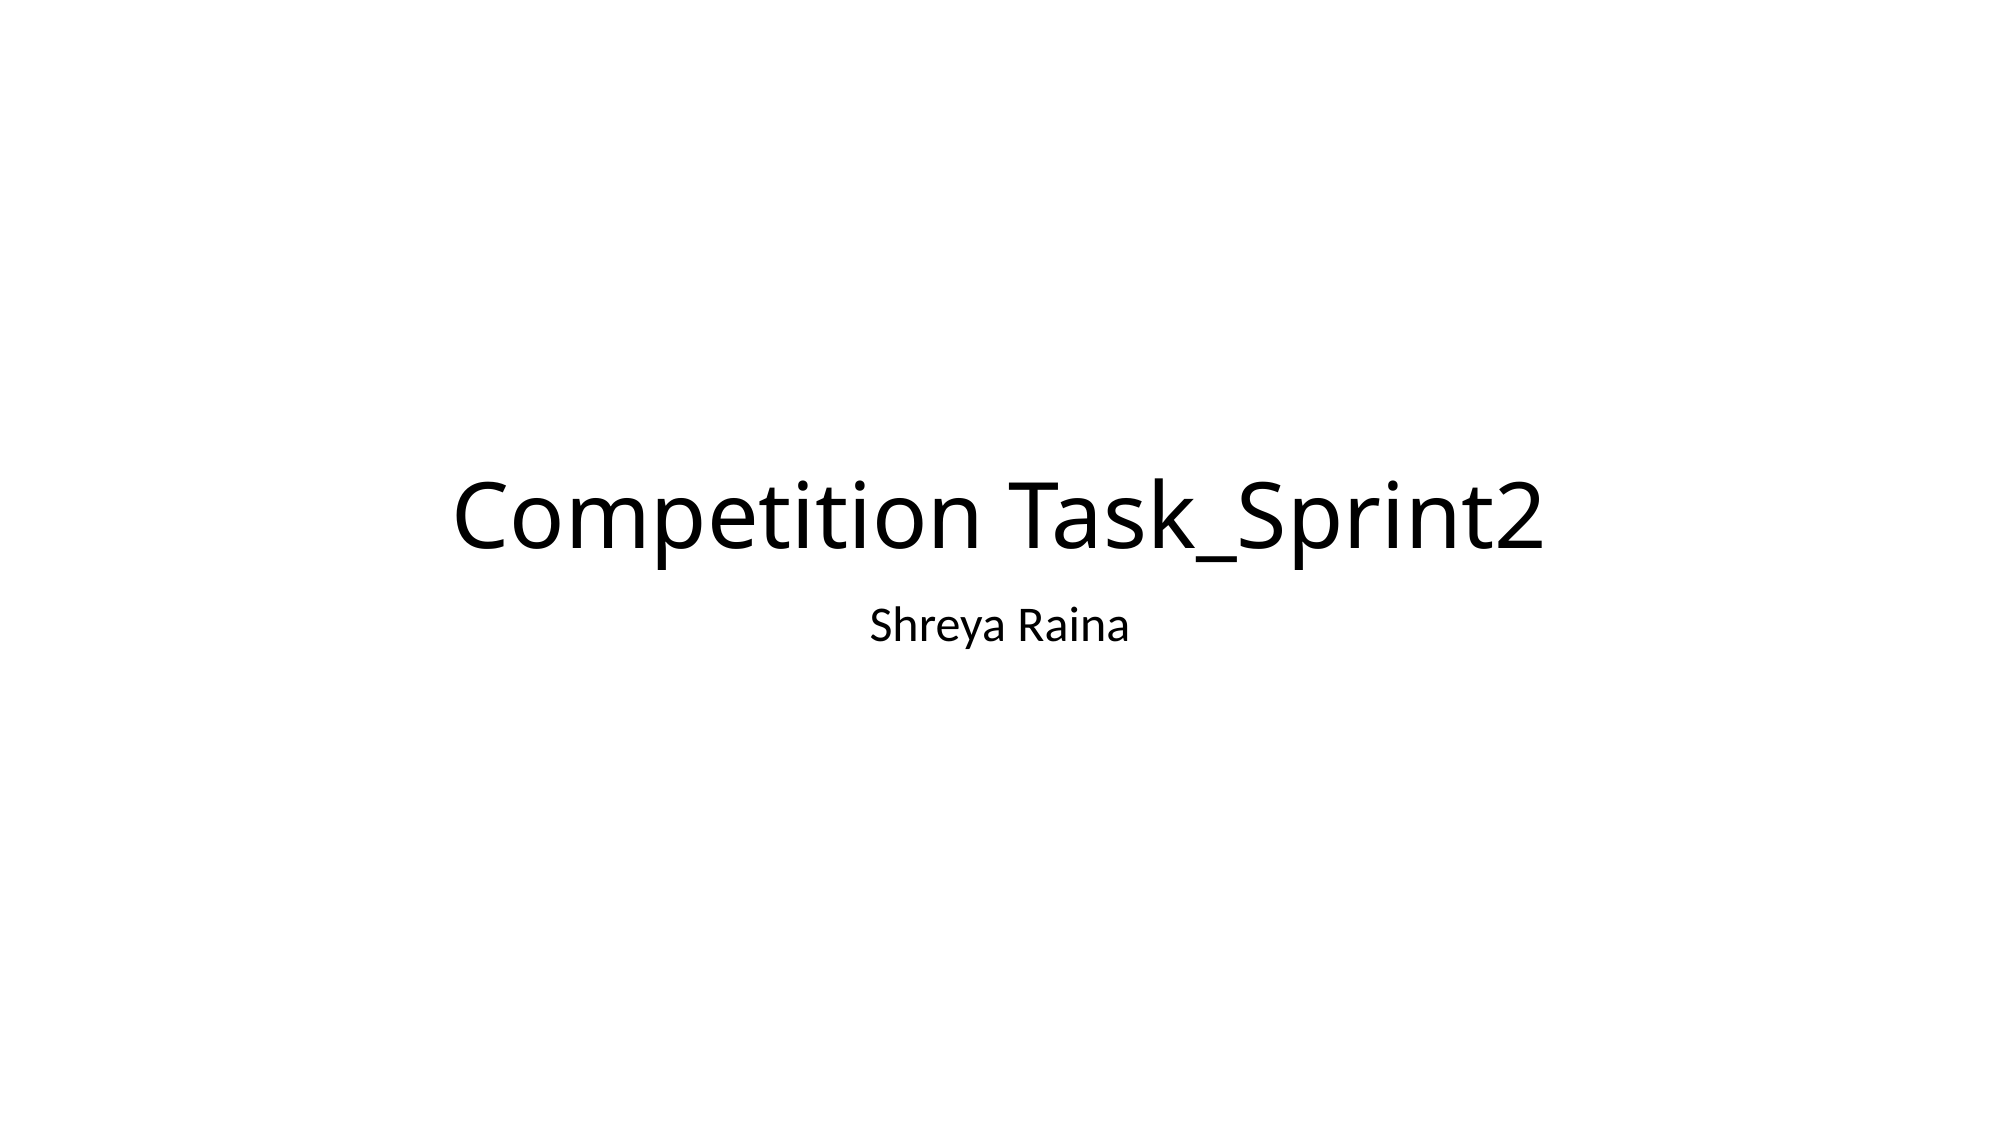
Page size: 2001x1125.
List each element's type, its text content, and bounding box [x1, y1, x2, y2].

subtitle Shreya Raina [249, 590, 1750, 863]
title Competition Task_Sprint2 [249, 184, 1750, 576]
